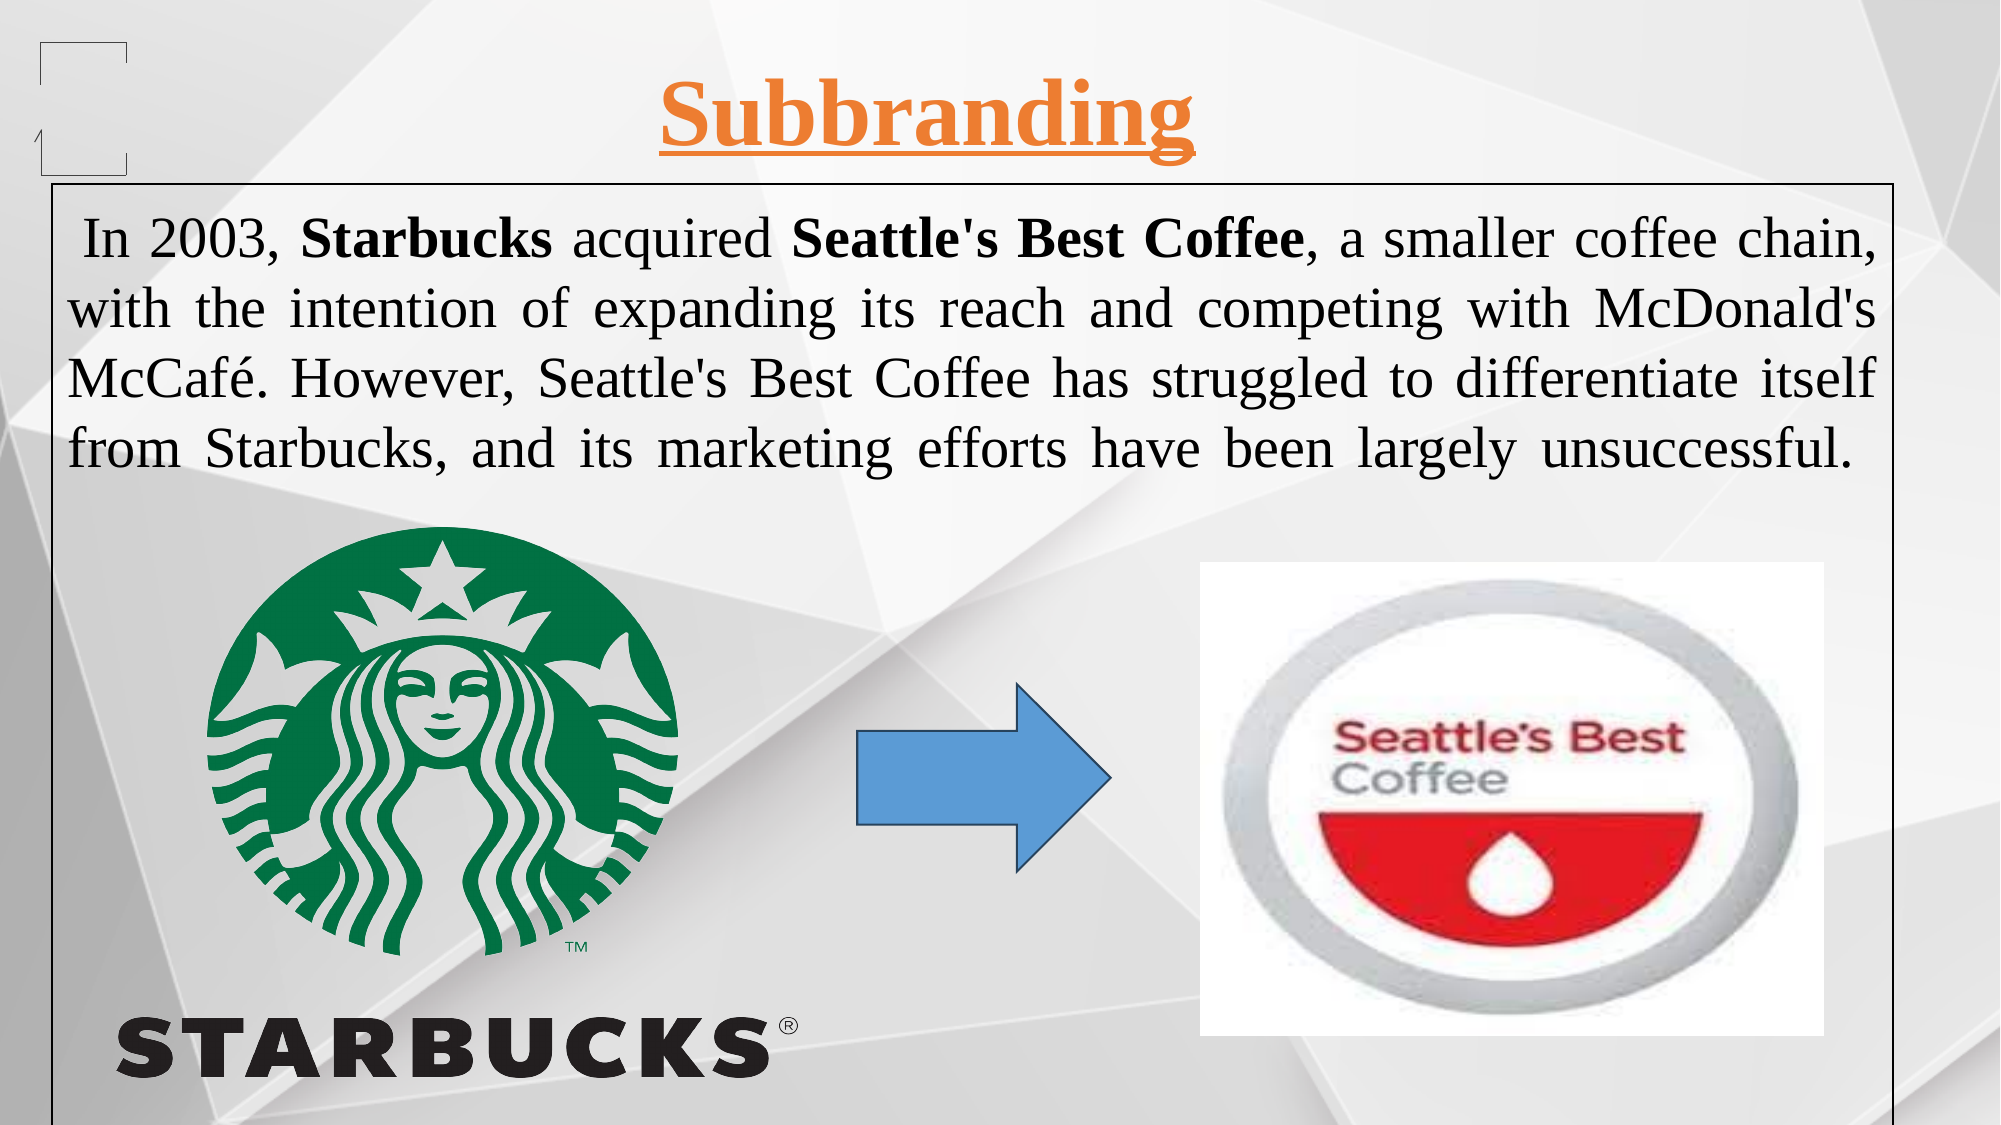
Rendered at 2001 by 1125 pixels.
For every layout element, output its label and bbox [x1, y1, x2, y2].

text_box [34, 42, 127, 176]
picture [0, 0, 2001, 1125]
